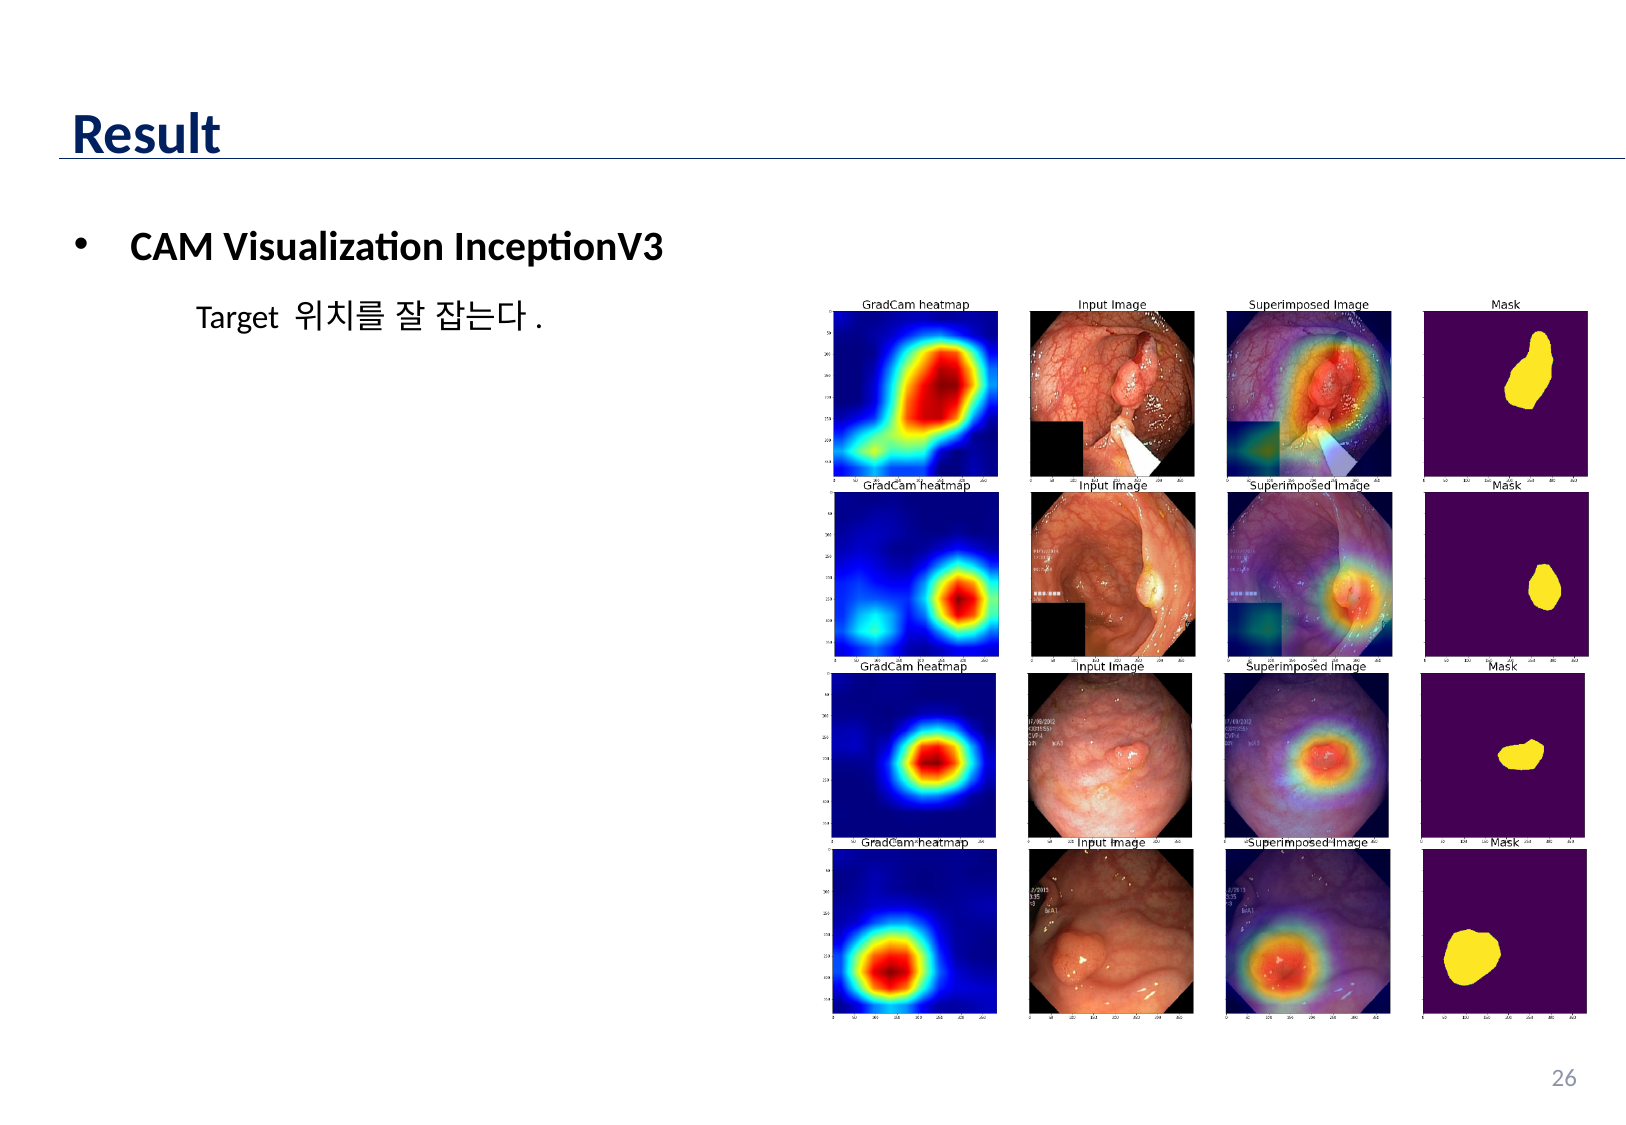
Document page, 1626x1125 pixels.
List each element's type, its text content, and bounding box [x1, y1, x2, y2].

slide_number 26 [1212, 1046, 1593, 1107]
text_box Result [57, 54, 1625, 136]
list CAM Visualization InceptionV3 Target 위치를 잘 잡는다. [59, 186, 1604, 1107]
picture [818, 297, 1591, 1022]
